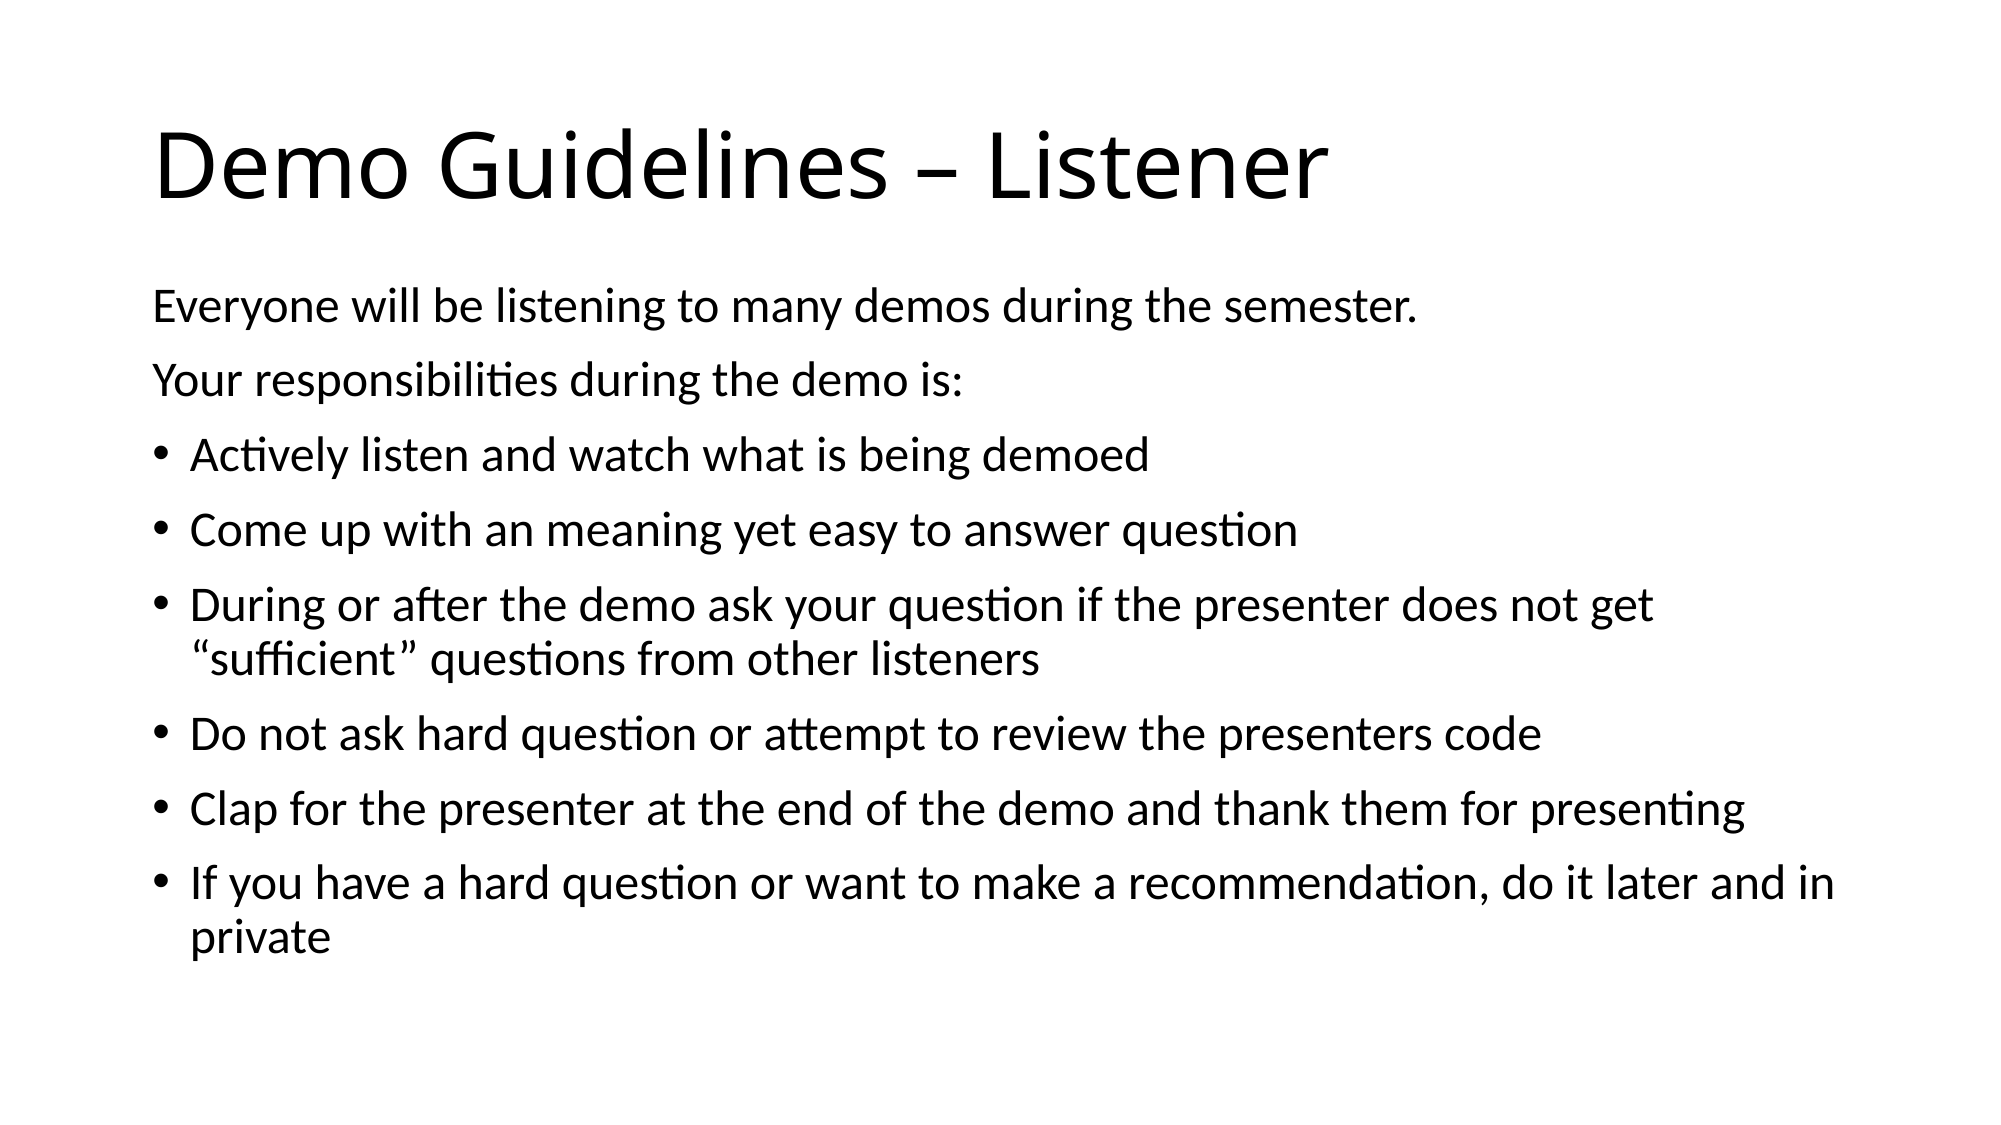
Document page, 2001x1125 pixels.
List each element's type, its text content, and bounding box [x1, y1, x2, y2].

title Demo Guidelines – Listener [137, 59, 1863, 271]
list Everyone will be listening to many demos during the semester. Your responsibilities during the demo is: Actively listen and watch what is being demoed Come up with an meaning yet easy to answer question During or after the demo ask your question if the presenter does not get “sufficient” questions from other listeners Do not ask hard question or attempt to review the presenters code Clap for the presenter at the end of the demo and thank them for presenting If you have a hard question or want to make a recommendation, do it later and in private [137, 271, 1863, 1014]
